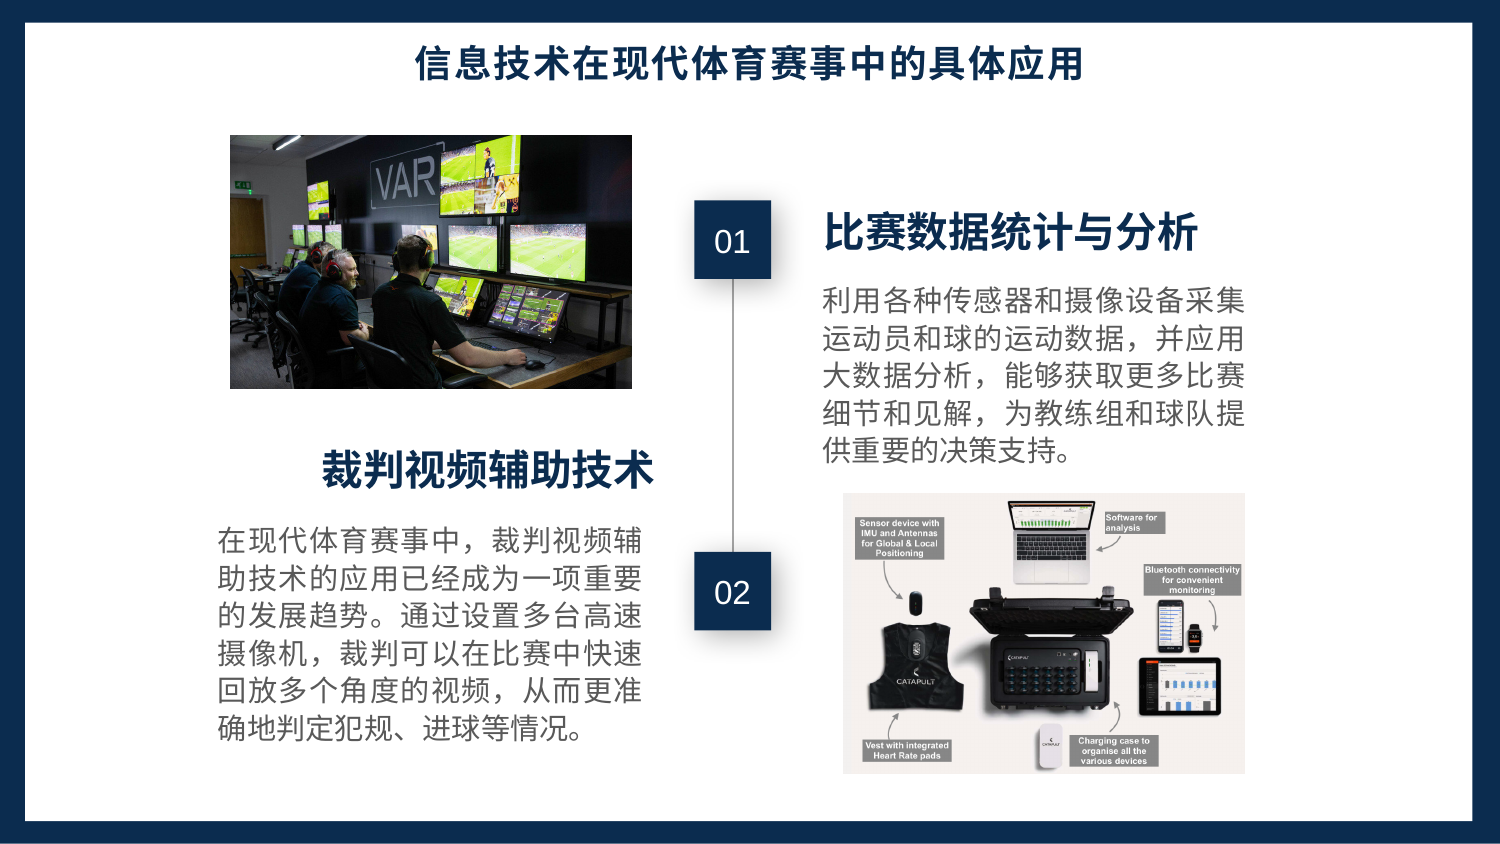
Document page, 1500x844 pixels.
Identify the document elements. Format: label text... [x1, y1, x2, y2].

text_box 01 [693, 199, 772, 280]
text_box 利用各种传感器和摄像设备采集运动员和球的运动数据，并应用大数据分析，能够获取更多比赛细节和见解，为教练组和球队提供重要的决策支持。 [822, 280, 1246, 468]
text_box 比赛数据统计与分析 [823, 195, 1200, 256]
picture [230, 135, 632, 389]
text_box 在现代体育赛事中，裁判视频辅助技术的应用已经成为一项重要的发展趋势。通过设置多台高速摄像机，裁判可以在比赛中快速回放多个角度的视频，从而更准确地判定犯规、进球等情况。 [217, 519, 643, 745]
text_box 裁判视频辅助技术 [321, 433, 656, 494]
picture [842, 493, 1245, 774]
text_box 02 [693, 551, 772, 631]
text_box 信息技术在现代体育赛事中的具体应用 [399, 32, 1101, 92]
